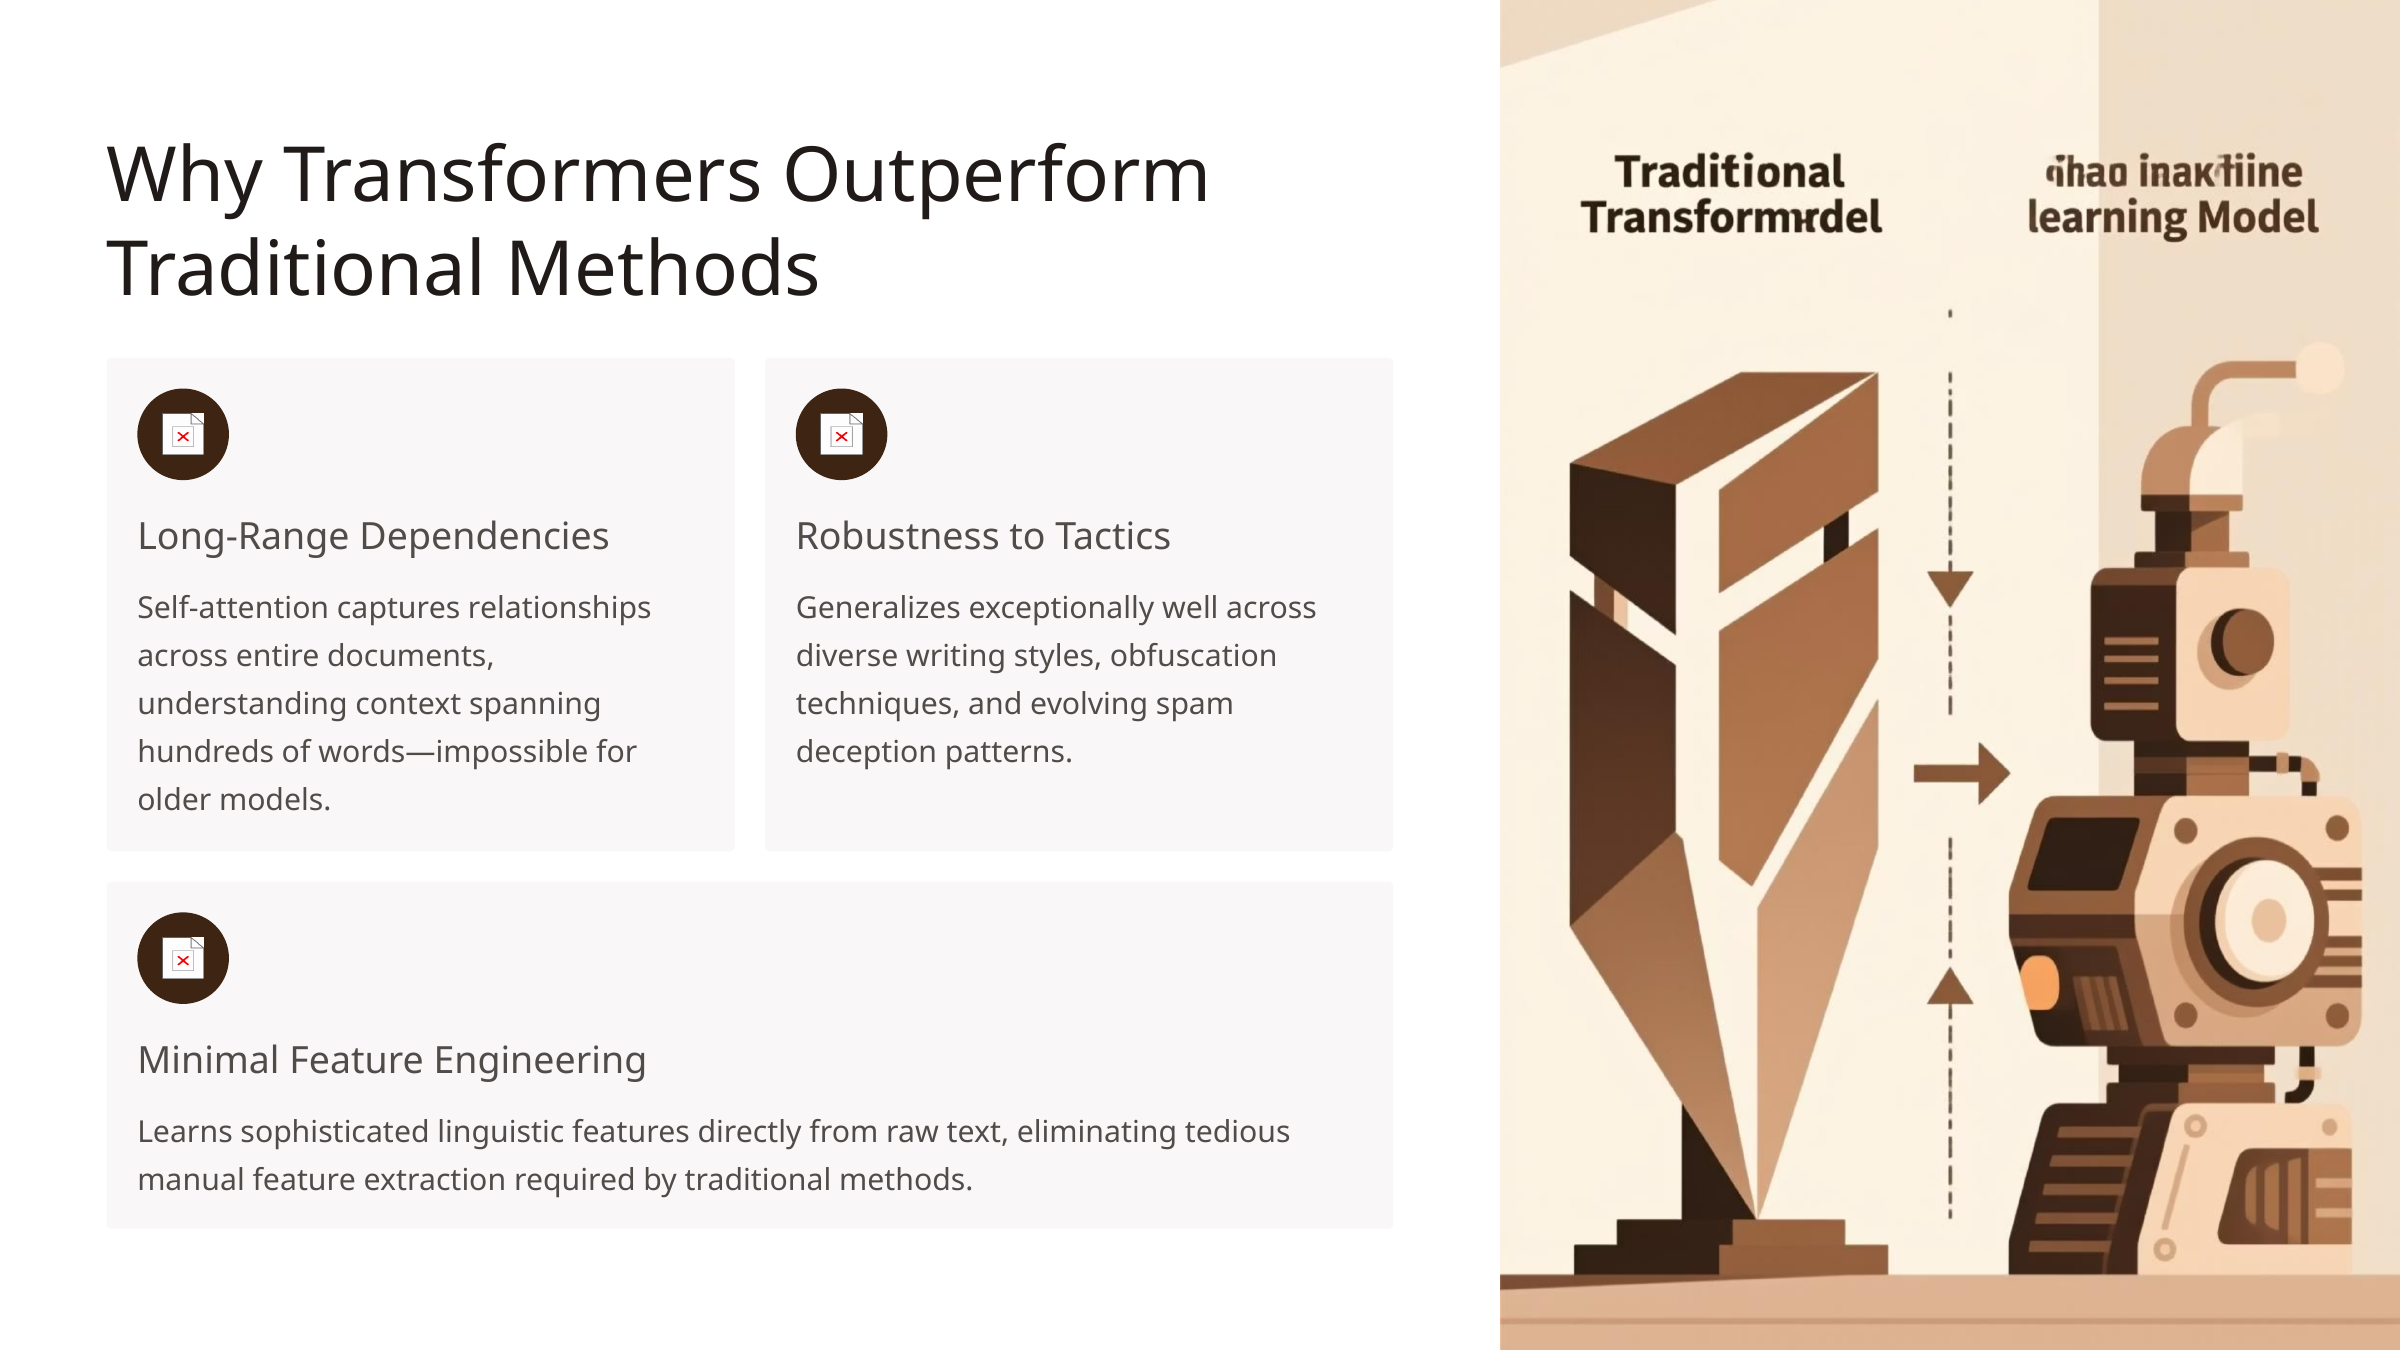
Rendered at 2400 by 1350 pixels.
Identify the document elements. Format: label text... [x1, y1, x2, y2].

text_box [106, 881, 1394, 1229]
picture [162, 937, 204, 979]
text_box [795, 388, 888, 481]
text_box [137, 388, 229, 481]
text_box Long-Range Dependencies [137, 510, 631, 559]
text_box Self-attention captures relationships across entire documents, understanding context spanning hundreds of words—impossible for older models. [137, 576, 705, 821]
text_box Learns sophisticated linguistic features directly from raw text, eliminating tedious manual feature extraction required by traditional methods. [137, 1100, 1363, 1198]
text_box Minimal Feature Engineering [137, 1034, 680, 1083]
text_box [106, 357, 735, 852]
text_box [137, 912, 229, 1004]
picture [162, 413, 204, 455]
text_box Generalizes exceptionally well across diverse writing styles, obfuscation techniques, and evolving spam deception patterns. [795, 576, 1363, 772]
text_box [765, 357, 1394, 852]
picture [820, 413, 863, 455]
text_box Why Transformers Outperform Traditional Methods [106, 121, 1394, 313]
text_box Robustness to Tactics [795, 510, 1207, 559]
picture [1499, 0, 2400, 1350]
